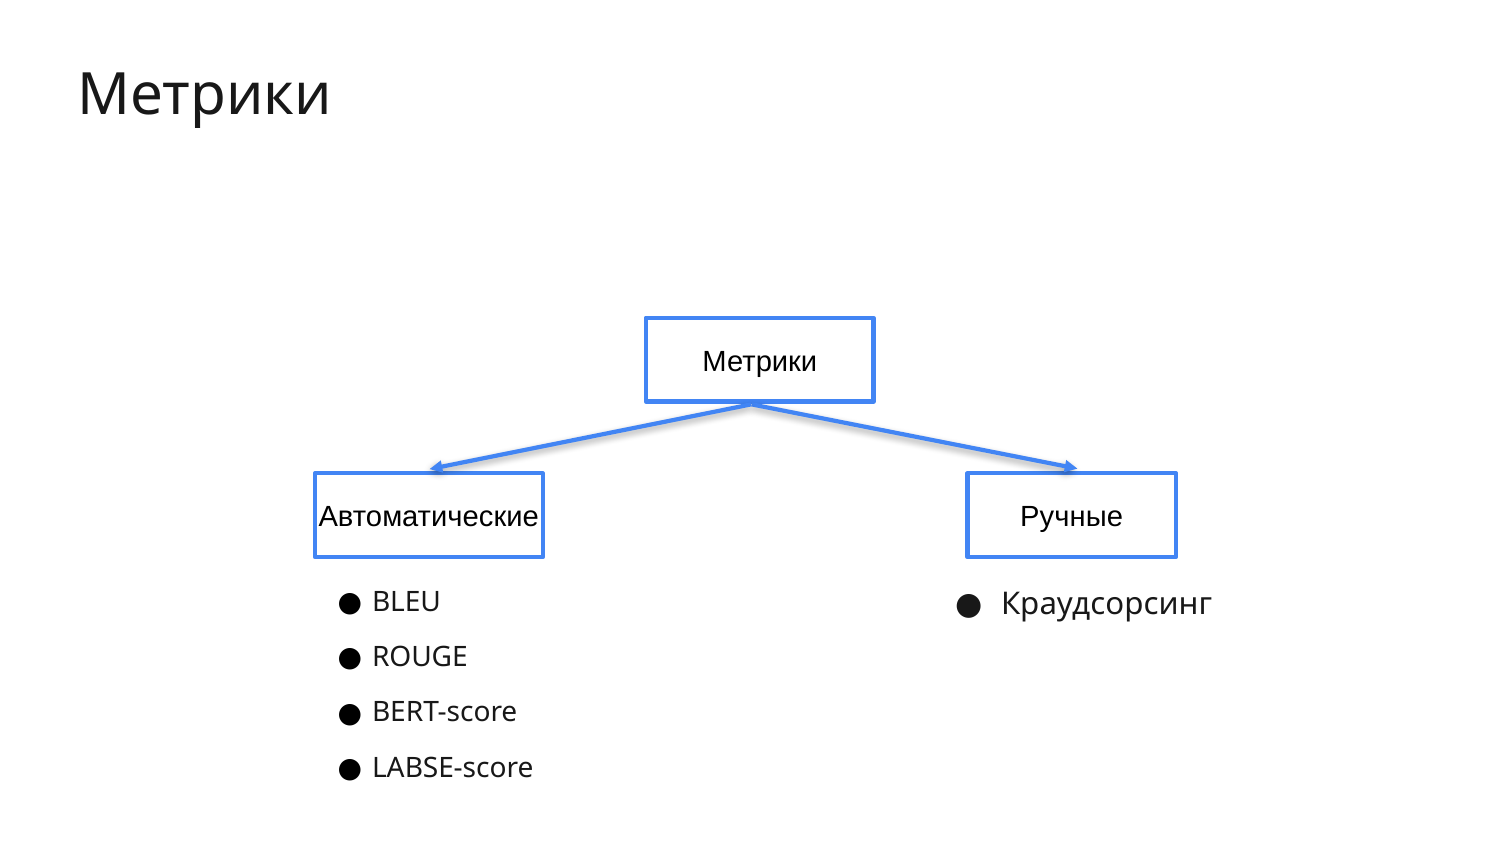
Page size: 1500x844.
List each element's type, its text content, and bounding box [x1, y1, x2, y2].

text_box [429, 404, 752, 470]
title Метрики [74, 66, 1426, 155]
text_box Ручные [967, 473, 1176, 558]
text_box Краудсорсинг [945, 584, 1235, 802]
text_box Автоматические [314, 473, 543, 558]
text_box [753, 404, 1078, 469]
text_box Метрики [645, 317, 874, 402]
list BLEU ROUGE BERT-score LABSE-score [312, 584, 602, 802]
